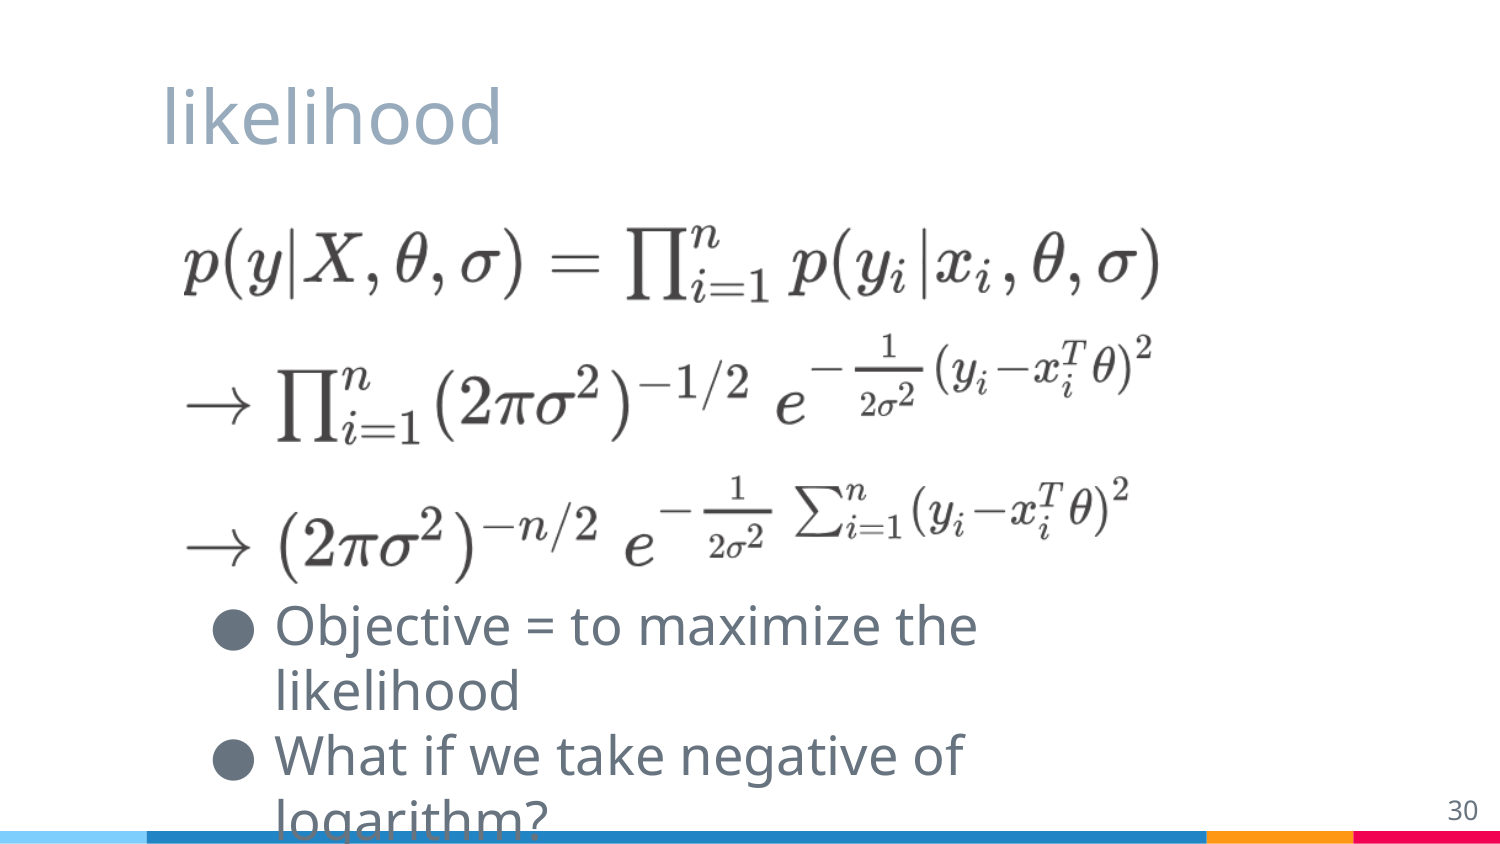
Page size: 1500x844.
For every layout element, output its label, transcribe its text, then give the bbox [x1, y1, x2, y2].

picture [184, 218, 1169, 591]
list Objective = to maximize the likelihood What if we take negative of logarithm? [184, 576, 1245, 780]
title likelihood [146, 33, 1207, 175]
slide_number ‹#› [1403, 779, 1494, 844]
